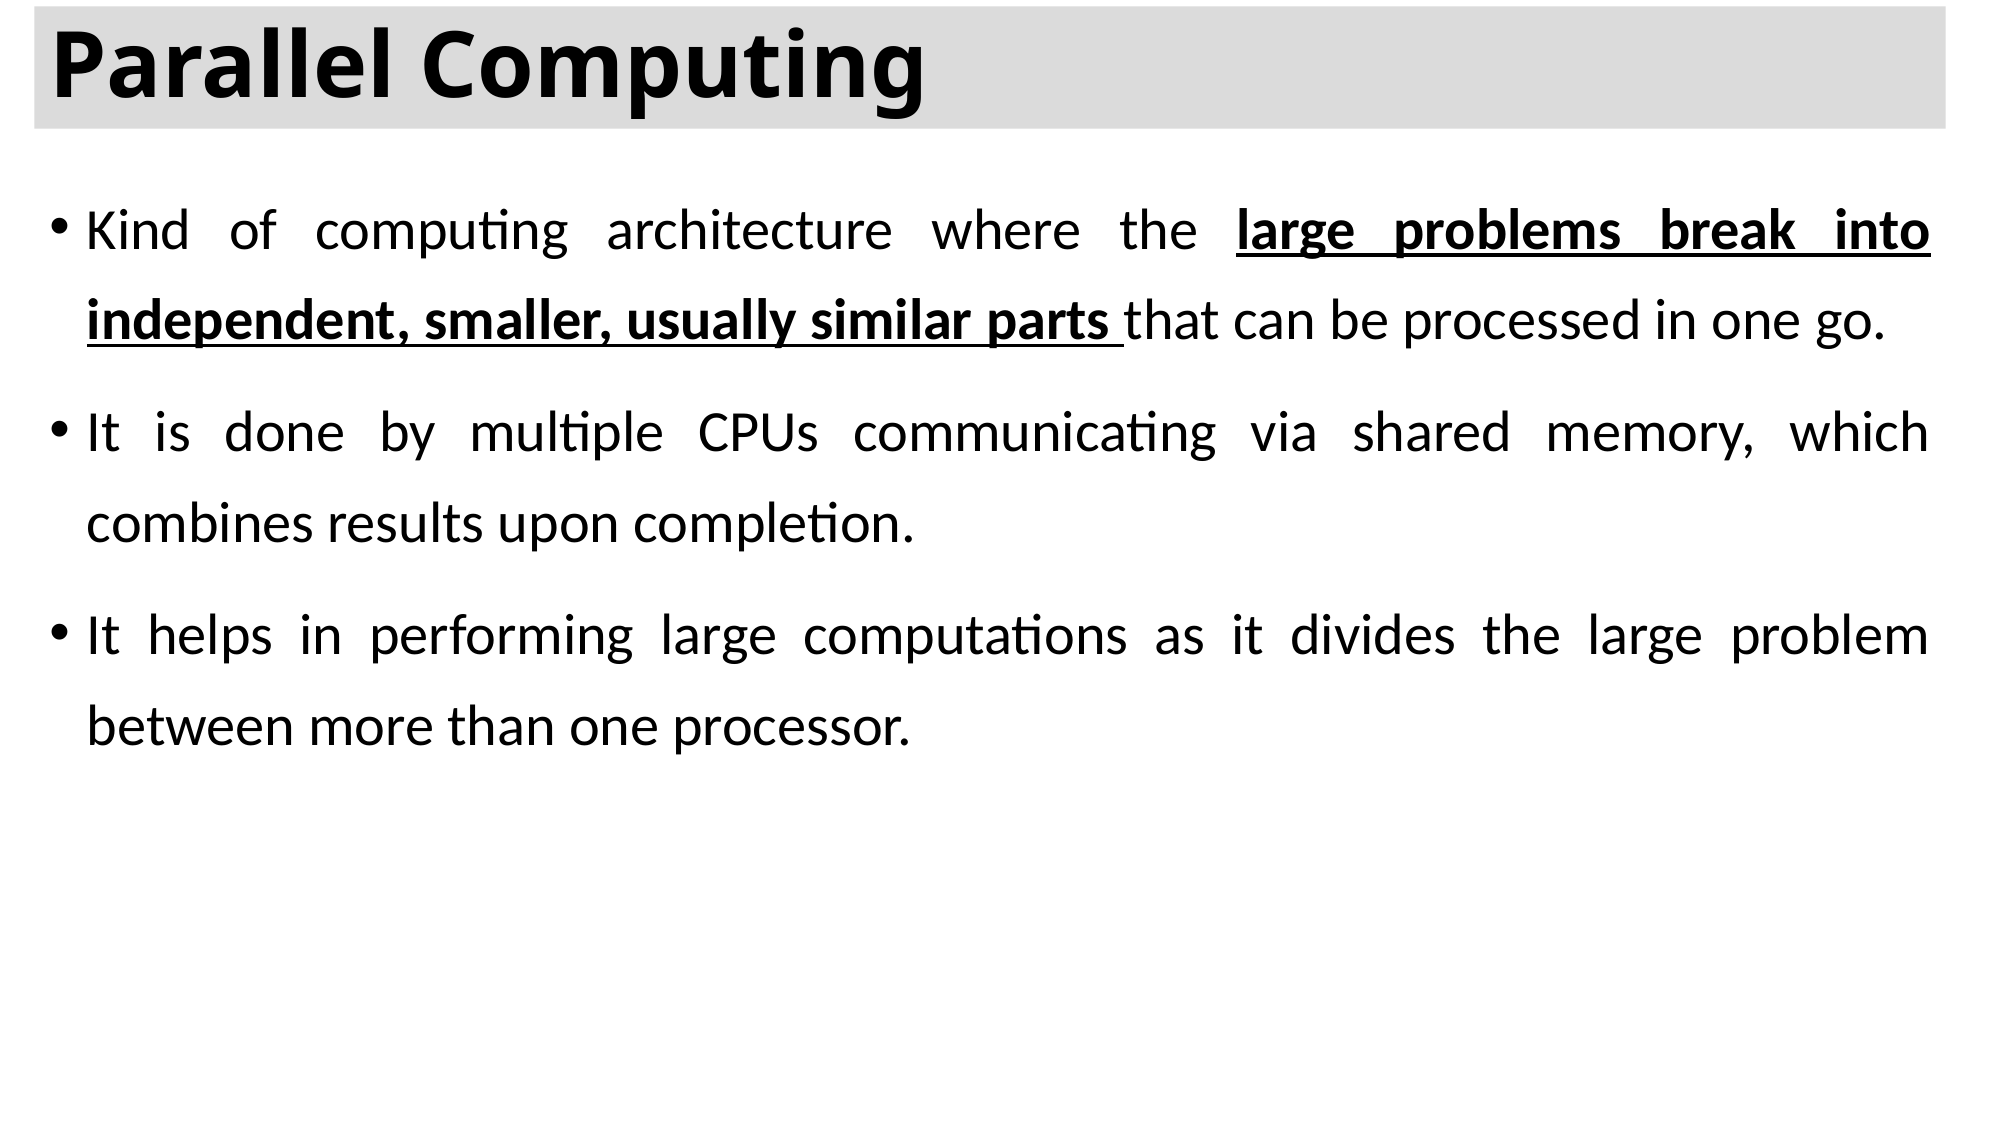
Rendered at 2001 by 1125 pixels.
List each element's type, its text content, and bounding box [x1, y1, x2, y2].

list Kind of computing architecture where the large problems break into independent, smaller, usually similar parts that can be processed in one go. It is done by multiple CPUs communicating via shared memory, which combines results upon completion. It helps in performing large computations as it divides the large problem between more than one processor. [34, 162, 1946, 1089]
title Parallel Computing [34, 6, 1946, 129]
